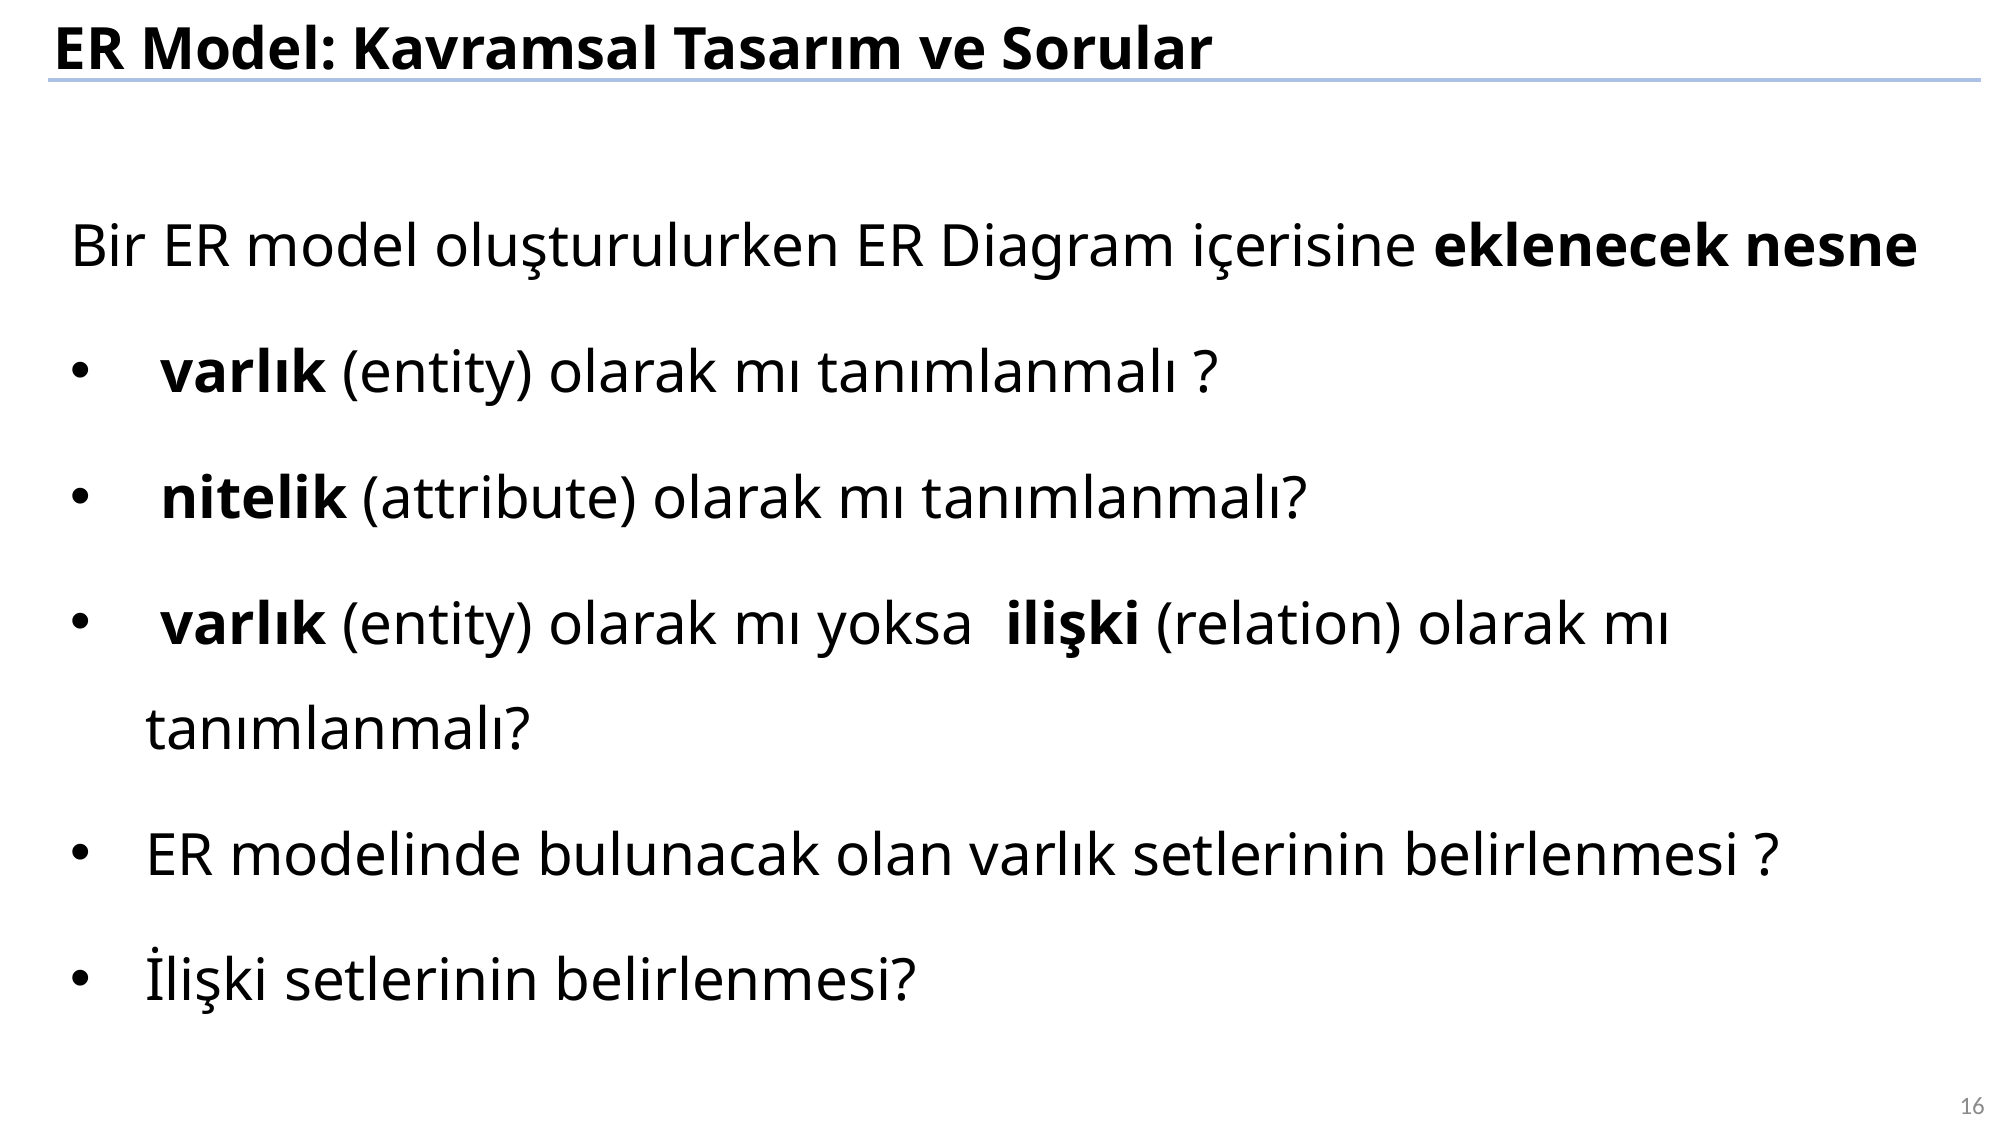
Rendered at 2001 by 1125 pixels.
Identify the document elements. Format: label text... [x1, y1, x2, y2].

slide_number 16 [1550, 1083, 2000, 1125]
text_box Bir ER model oluşturulurken ER Diagram içerisine eklenecek nesne varlık (entity) olarak mı tanımlanmalı ? nitelik (attribute) olarak mı tanımlanmalı? varlık (entity) olarak mı yoksa ilişki (relation) olarak mı tanımlanmalı? ER modelinde bulunacak olan varlık setlerinin belirlenmesi ? İlişki setlerinin belirlenmesi? [38, 166, 1936, 1020]
text_box ER Model: Kavramsal Tasarım ve Sorular [38, 6, 1808, 96]
